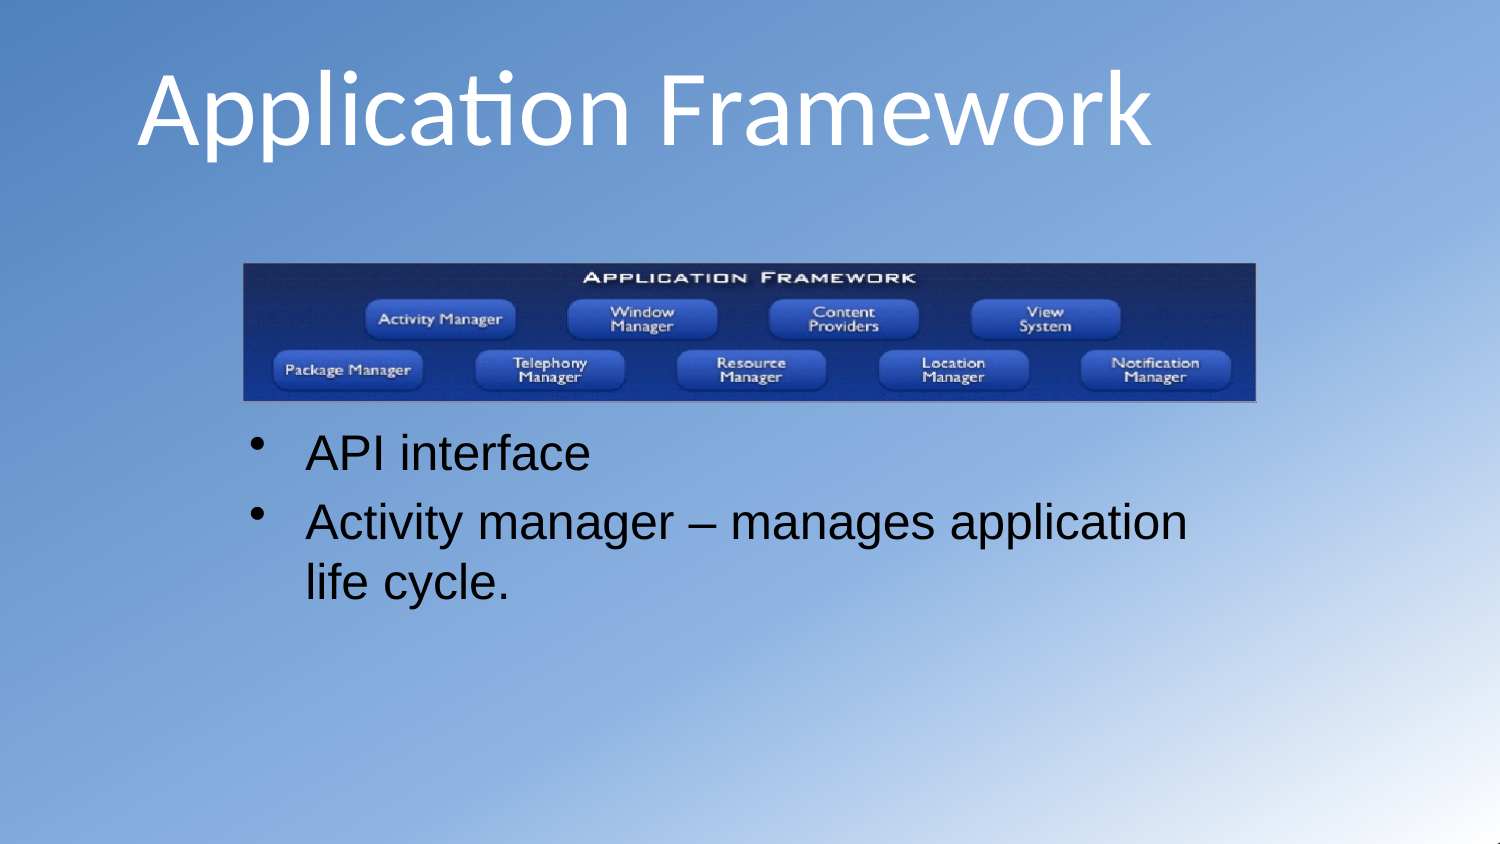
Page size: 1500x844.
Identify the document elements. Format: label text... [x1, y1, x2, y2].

title Application Framework [137, 37, 1219, 301]
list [243, 263, 1257, 404]
picture [0, 0, 1500, 844]
text_box API interface Activity manager – manages application life cycle. [234, 412, 1247, 779]
